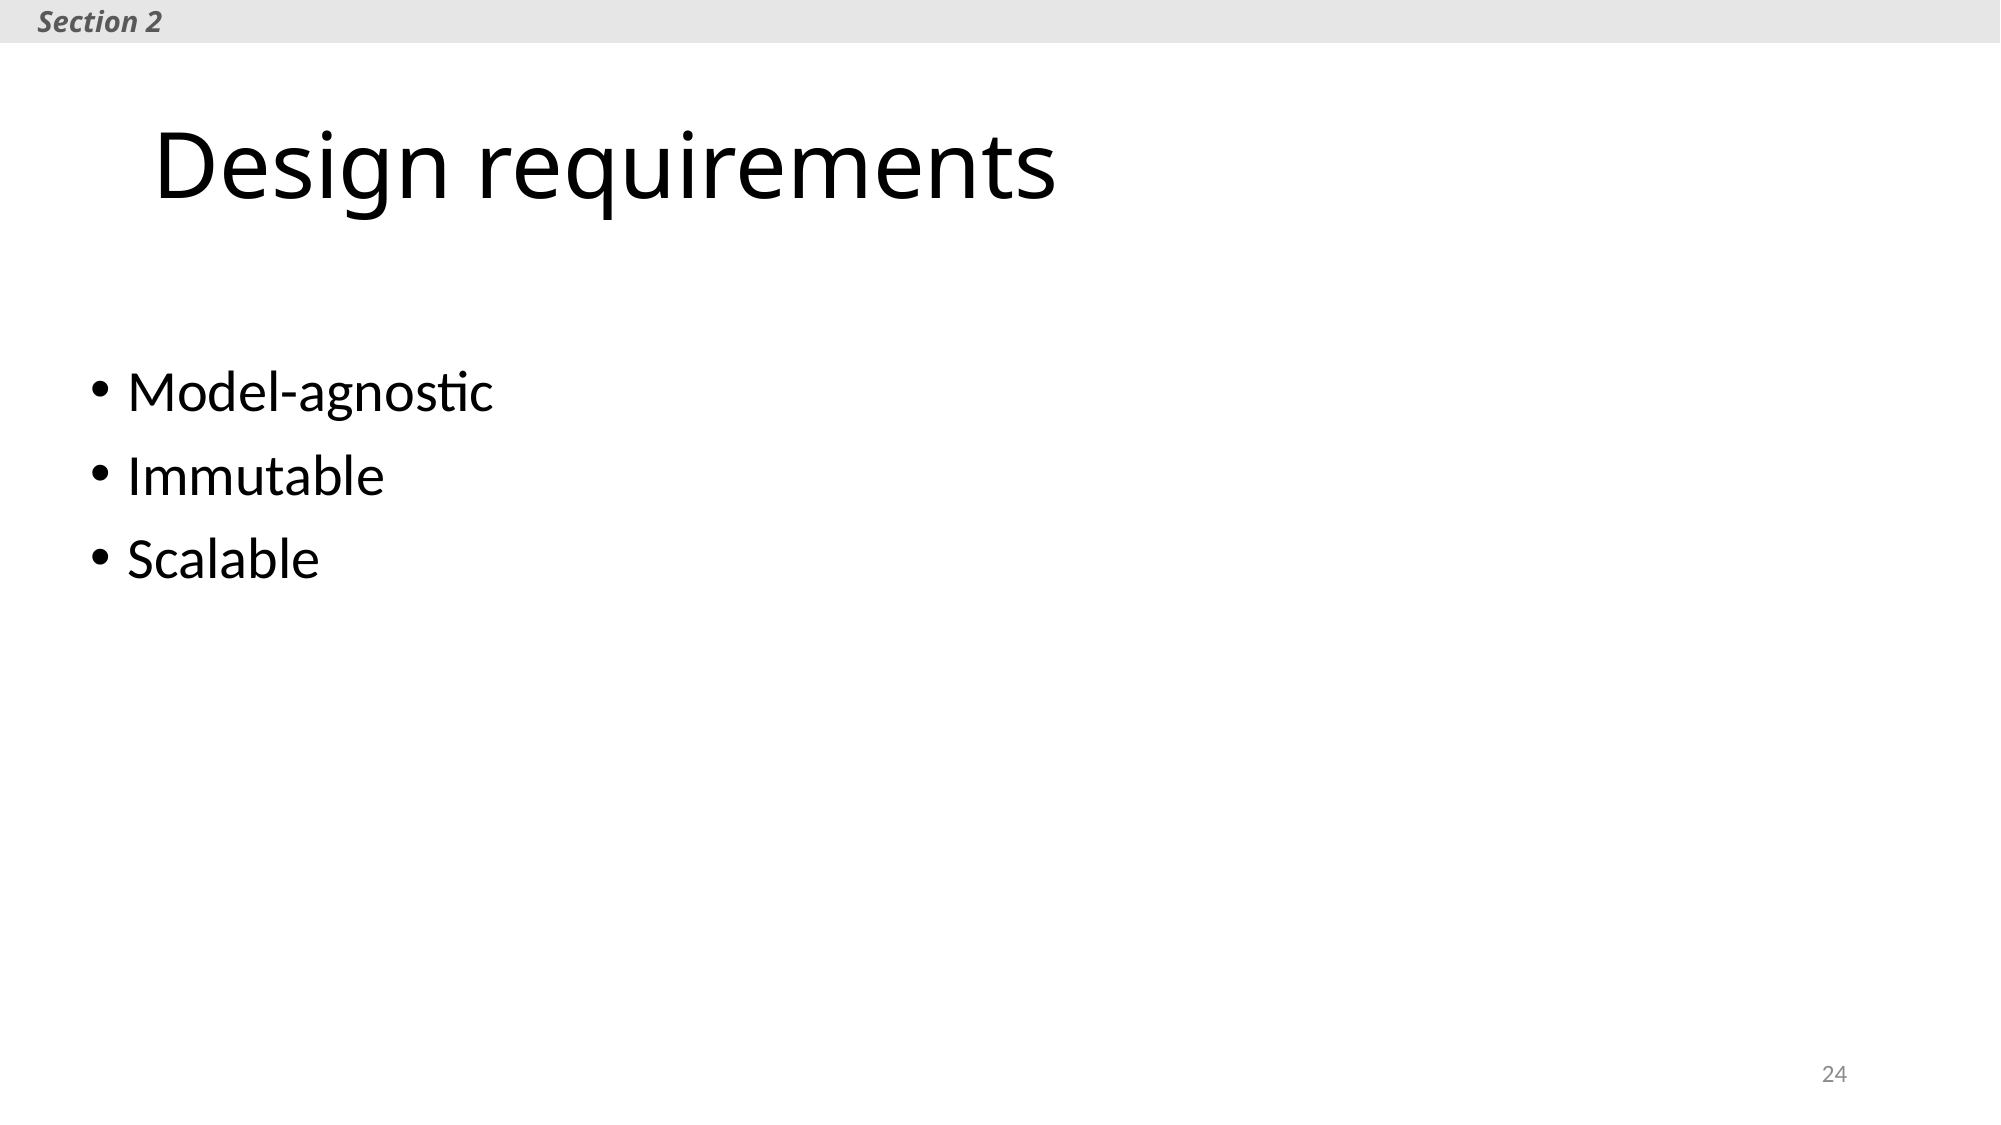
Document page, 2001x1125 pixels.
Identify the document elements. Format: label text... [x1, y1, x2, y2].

list Model-agnostic Immutable Scalable [75, 262, 1425, 1005]
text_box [0, 0, 2000, 47]
slide_number 24 [1412, 1042, 1863, 1103]
title Design requirements [137, 59, 1863, 278]
